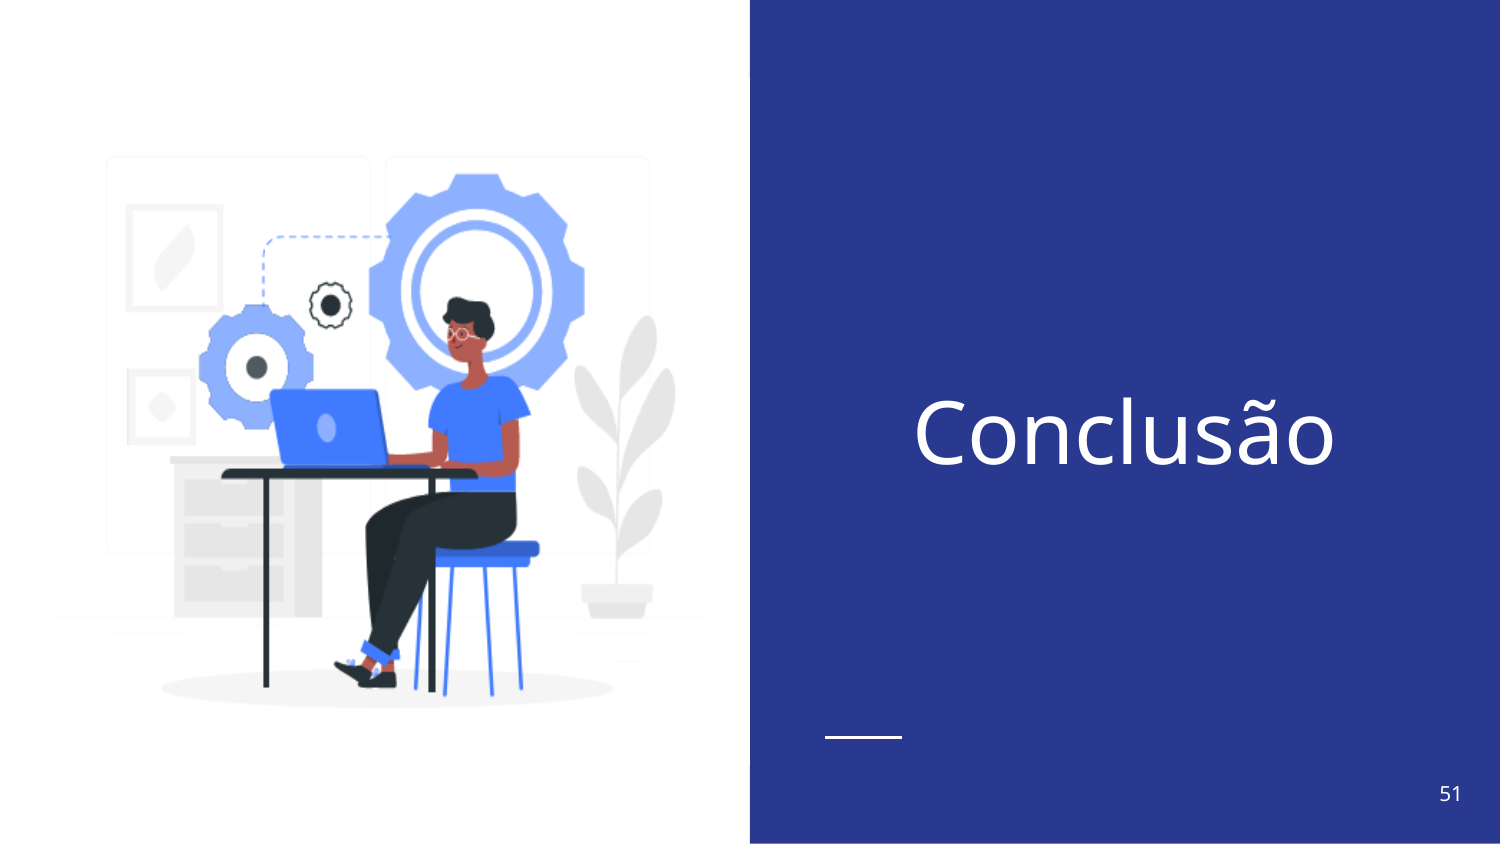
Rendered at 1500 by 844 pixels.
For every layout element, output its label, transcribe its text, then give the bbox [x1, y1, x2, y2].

slide_number ‹#› [1387, 762, 1478, 828]
picture [57, 77, 751, 766]
list Conclusão [810, 118, 1440, 725]
